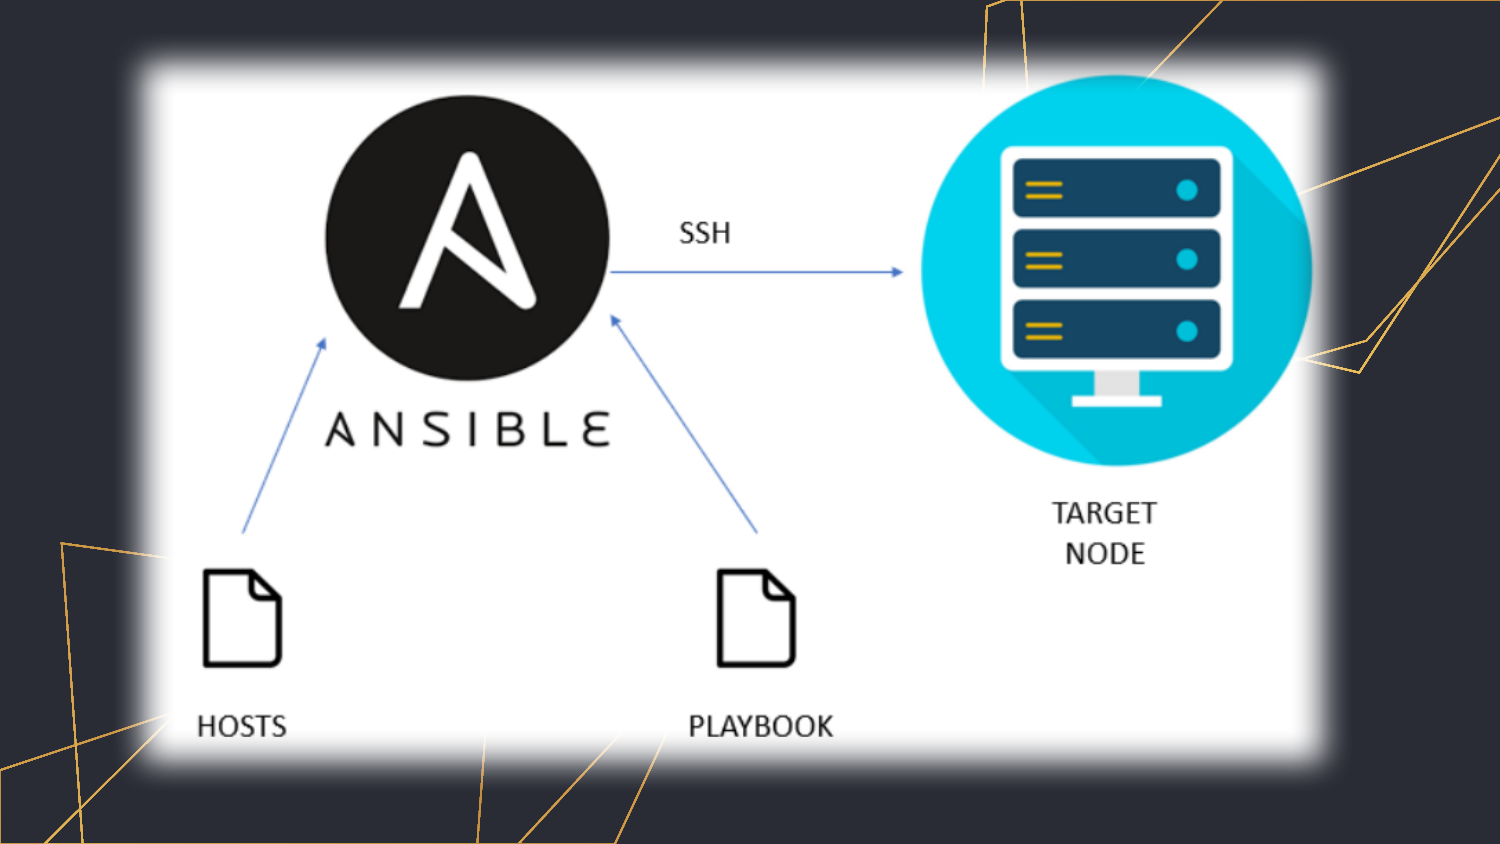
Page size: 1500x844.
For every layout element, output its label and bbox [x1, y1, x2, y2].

picture [109, 30, 1356, 795]
